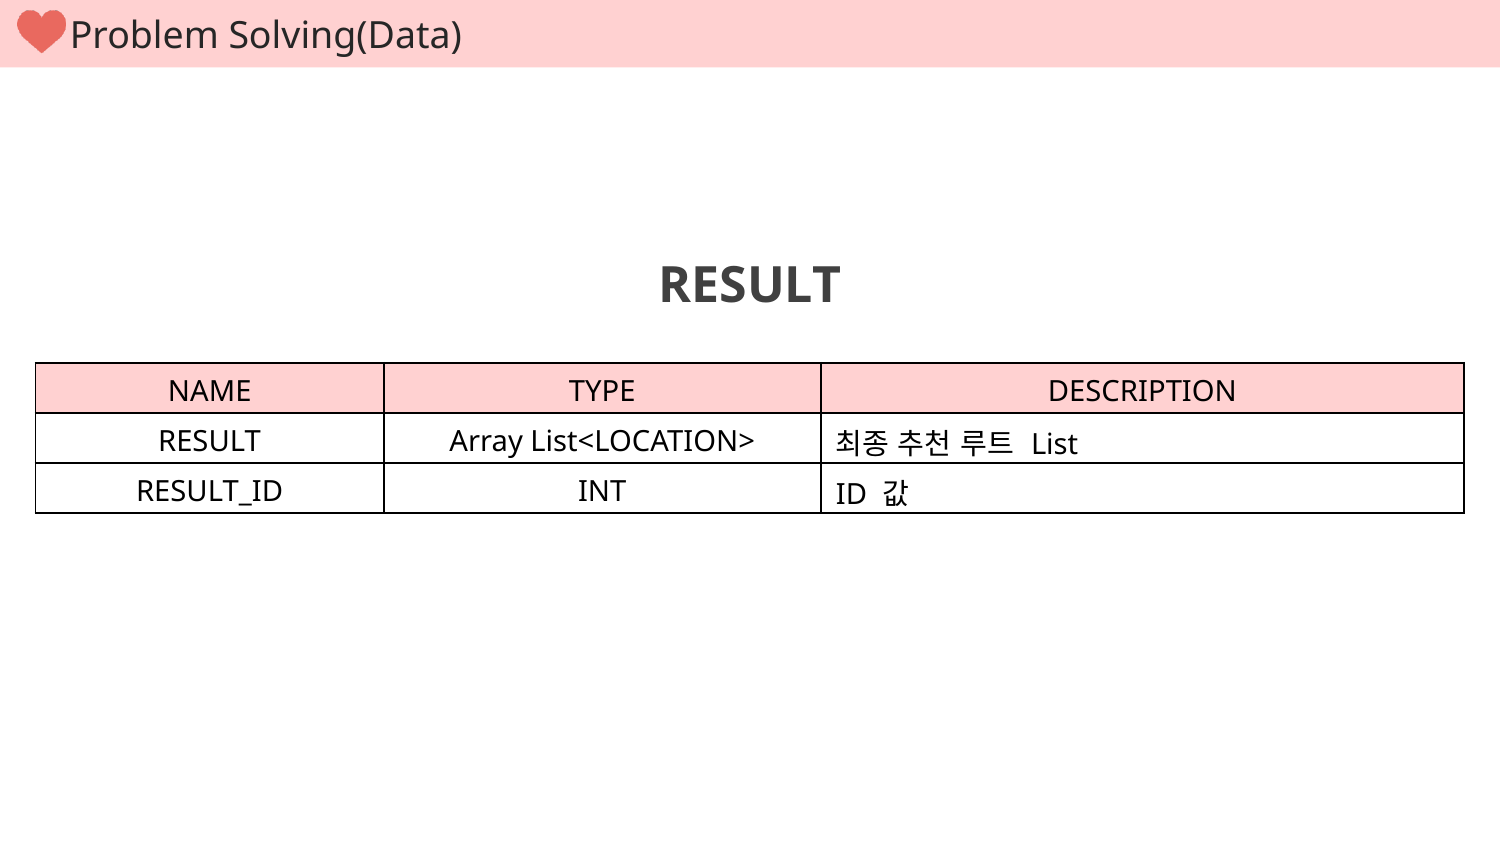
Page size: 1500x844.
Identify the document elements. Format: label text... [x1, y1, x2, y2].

table_cell Array List<LOCATION> [385, 414, 820, 462]
table_cell RESULT_ID [36, 464, 383, 512]
table_cell 최종 추천 루트 List [822, 414, 1463, 462]
text_box [0, 0, 1500, 70]
table_header NAME [36, 364, 383, 412]
table_header TYPE [385, 364, 820, 412]
table_cell RESULT [36, 414, 383, 462]
table_cell INT [385, 464, 820, 512]
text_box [17, 3, 473, 65]
table_header DESCRIPTION [822, 364, 1463, 412]
text_box RESULT [580, 244, 920, 320]
table_cell ID 값 [822, 464, 1463, 512]
